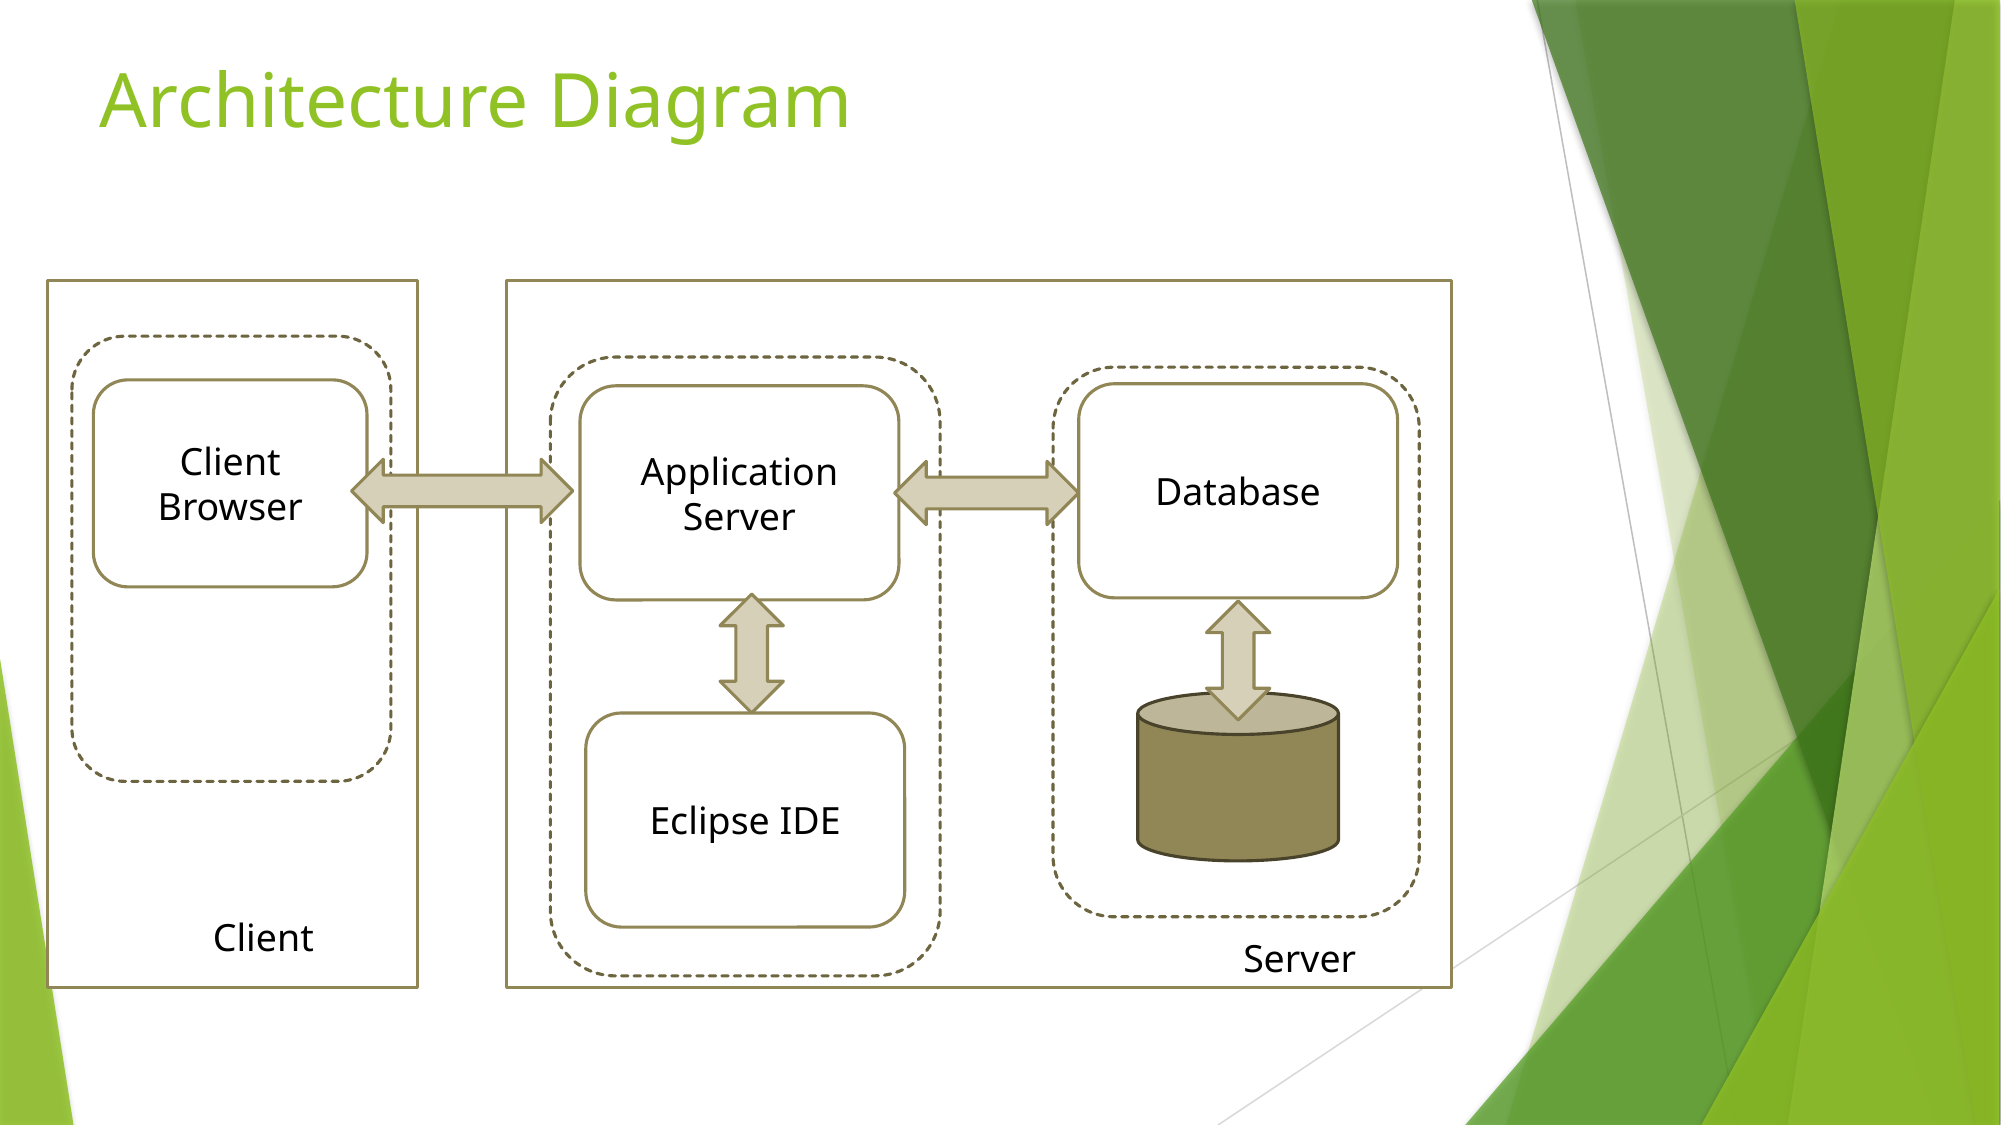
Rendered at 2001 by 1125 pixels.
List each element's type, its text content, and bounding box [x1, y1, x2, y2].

text_box Server [1228, 927, 1381, 987]
text_box [70, 334, 393, 783]
text_box [893, 459, 1080, 527]
text_box [548, 355, 942, 978]
text_box [505, 279, 1453, 989]
text_box [718, 592, 785, 715]
list . [37, 232, 1580, 992]
text_box Client [198, 906, 329, 967]
text_box Architecture Diagram [84, 45, 1310, 233]
text_box [46, 279, 419, 989]
text_box [1205, 599, 1272, 722]
text_box [1051, 365, 1421, 919]
text_box [350, 457, 574, 525]
